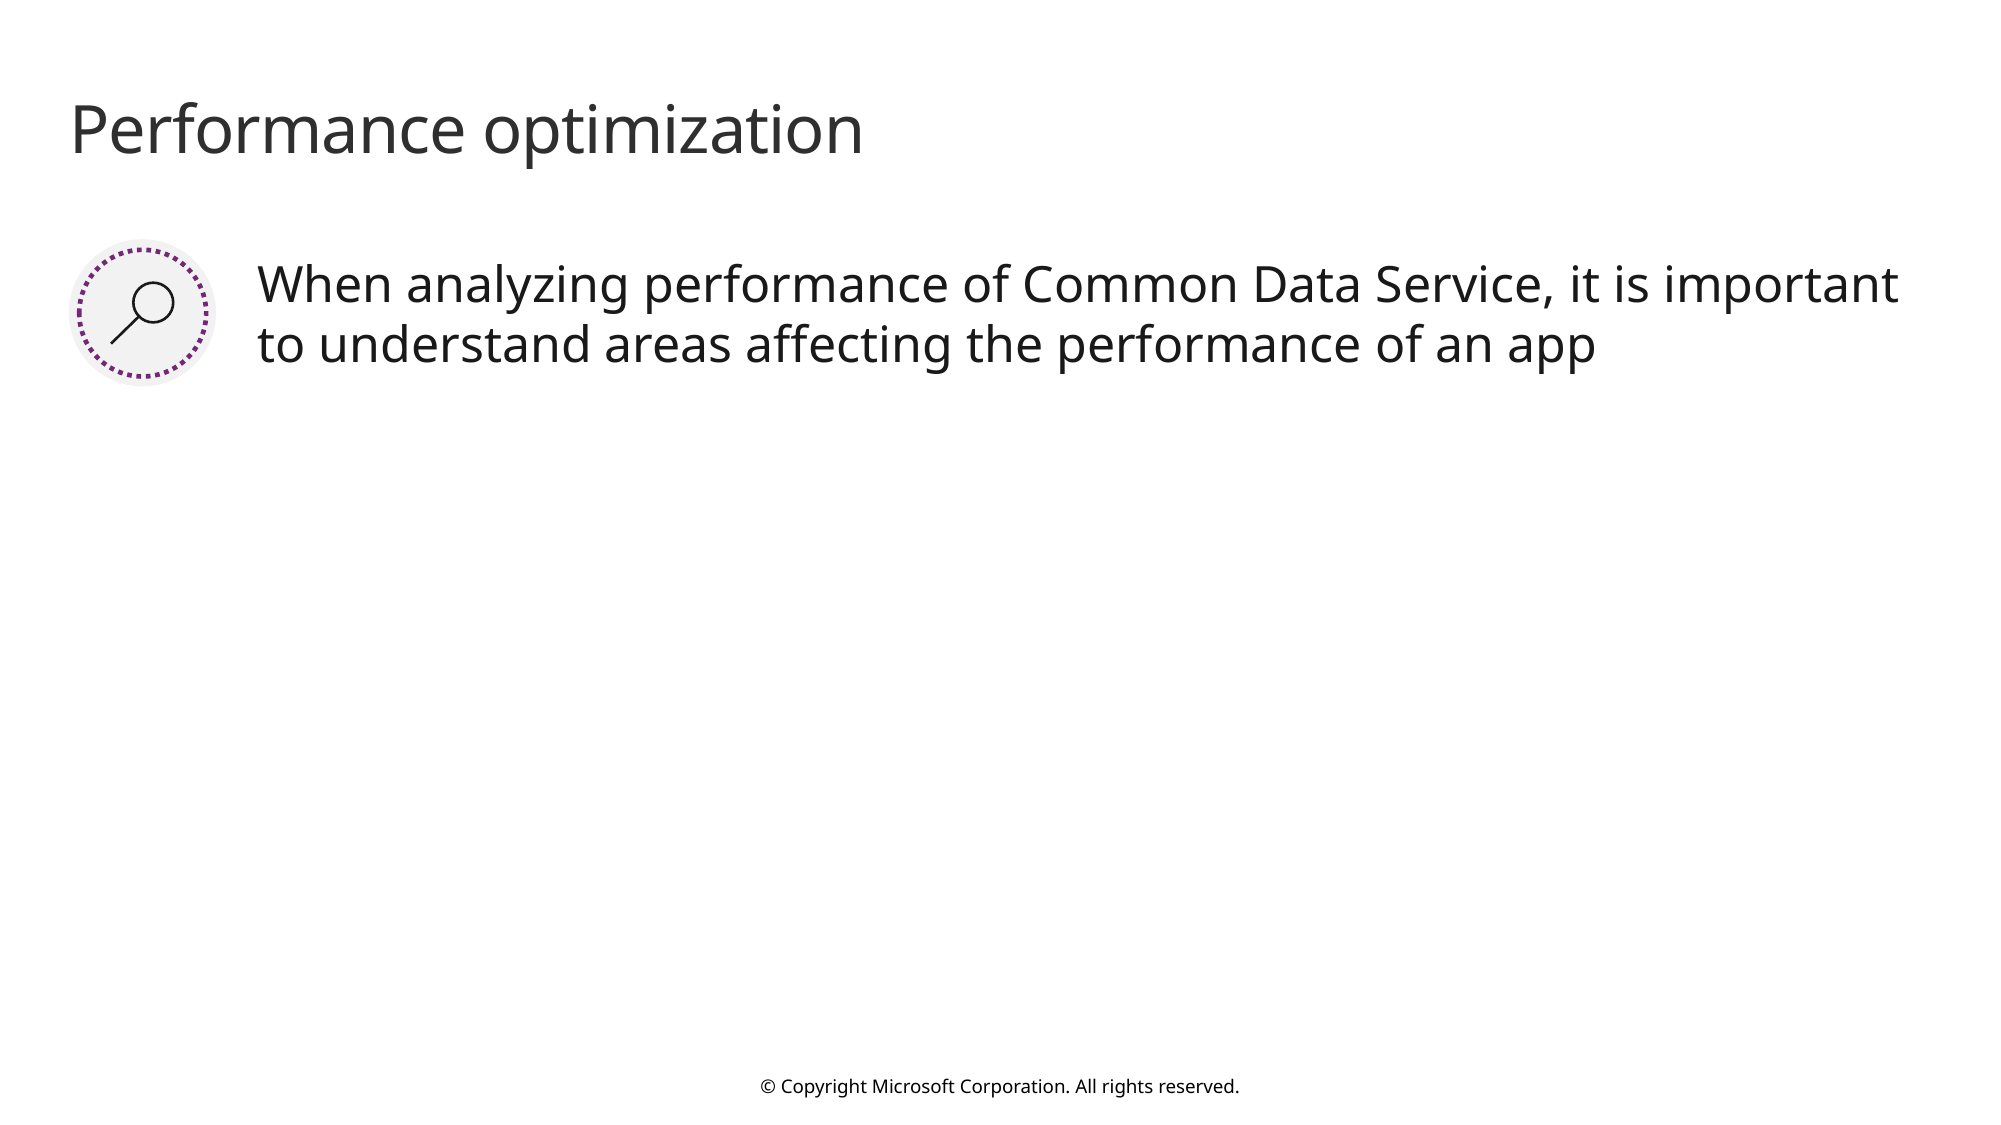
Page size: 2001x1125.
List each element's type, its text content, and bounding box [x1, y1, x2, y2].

title Performance optimization [68, 72, 1930, 184]
picture [68, 238, 217, 387]
list When analyzing performance of Common Data Service, it is important to understand areas affecting the performance of an app [257, 239, 1932, 387]
